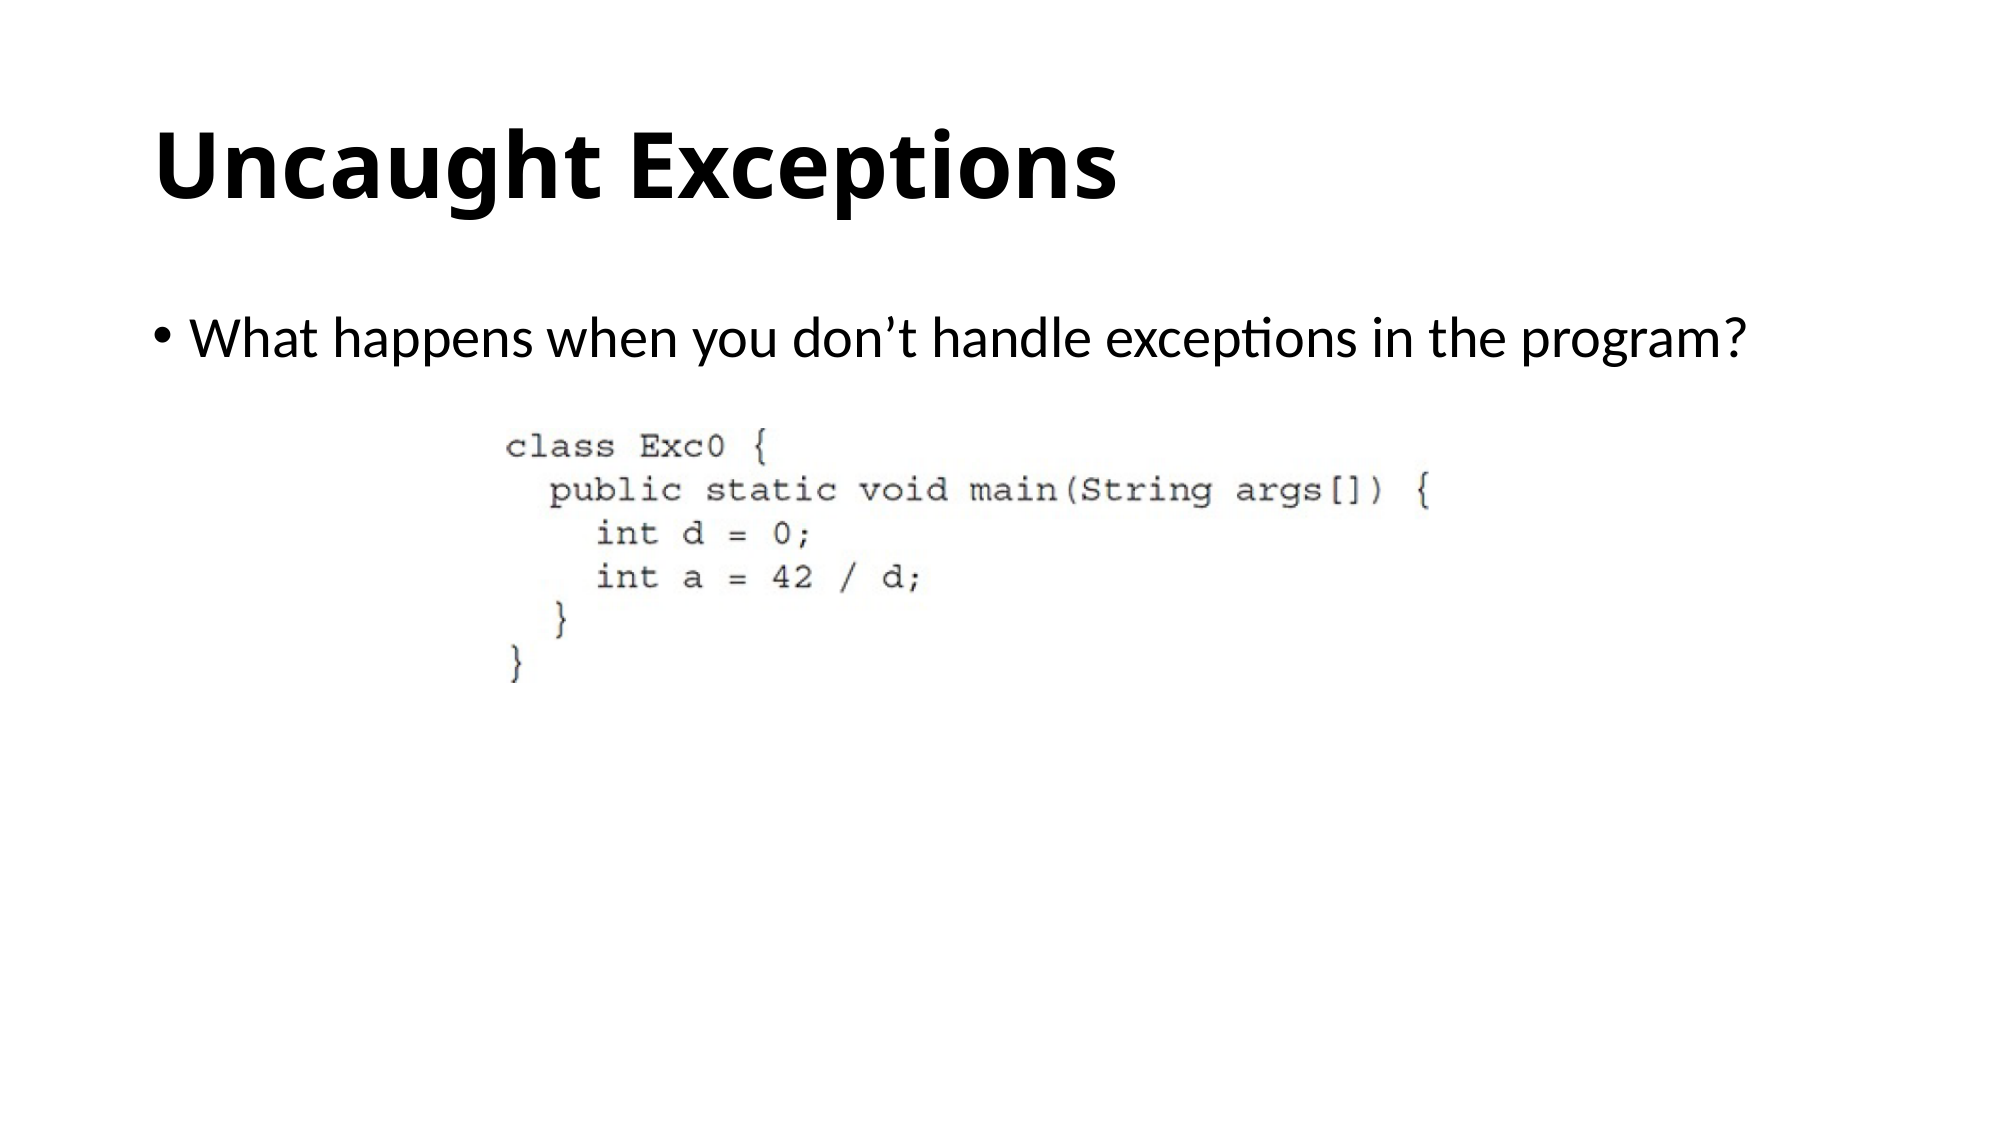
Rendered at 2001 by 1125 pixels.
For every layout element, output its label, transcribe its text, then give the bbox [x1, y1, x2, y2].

title Uncaught Exceptions [137, 59, 1863, 278]
picture [432, 410, 1568, 715]
list What happens when you don’t handle exceptions in the program? [137, 299, 1863, 1014]
